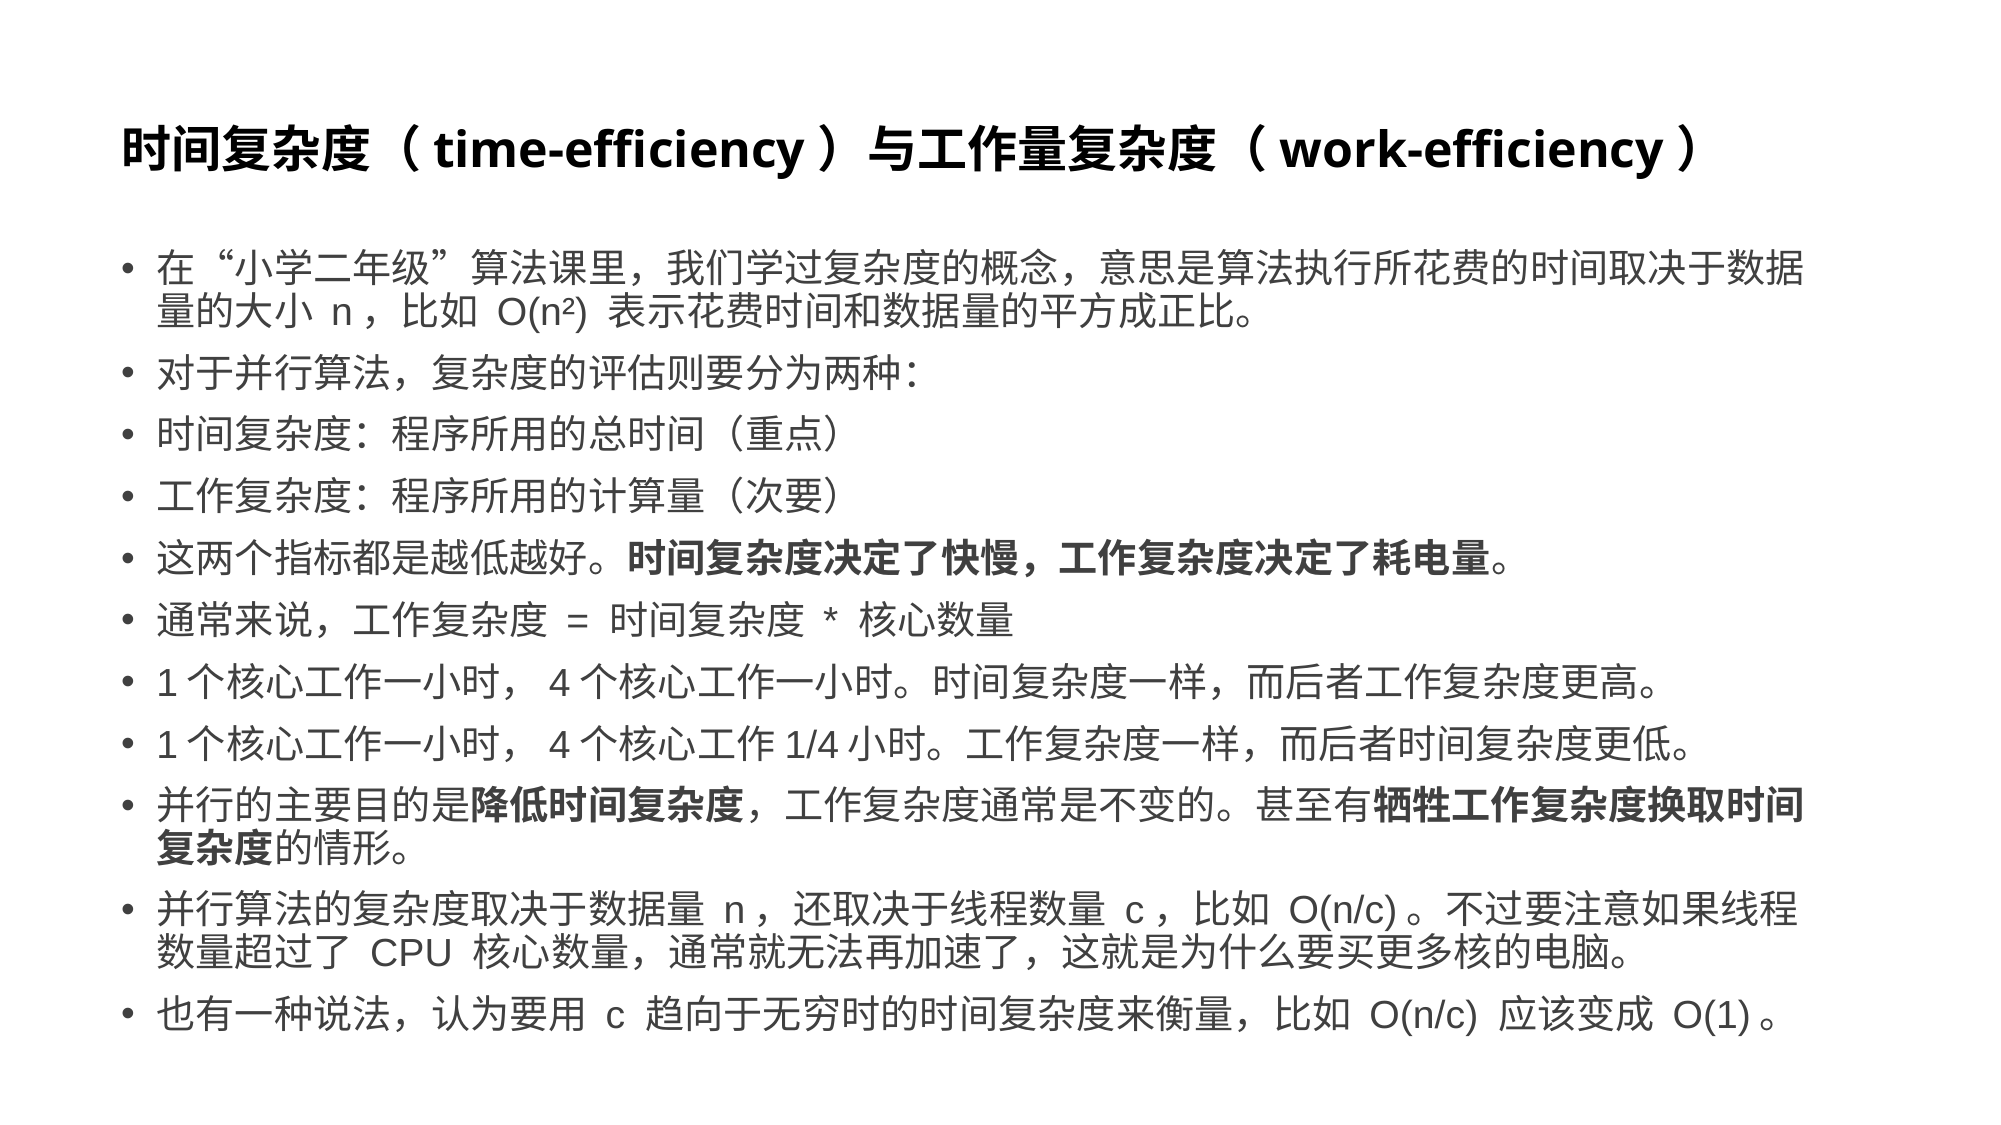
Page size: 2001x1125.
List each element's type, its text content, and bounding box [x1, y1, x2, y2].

list 在“小学二年级”算法课里，我们学过复杂度的概念，意思是算法执行所花费的时间取决于数据量的大小 n，比如 O(n²) 表示花费时间和数据量的平方成正比。 对于并行算法，复杂度的评估则要分为两种： 时间复杂度：程序所用的总时间（重点） 工作复杂度：程序所用的计算量（次要） 这两个指标都是越低越好。时间复杂度决定了快慢，工作复杂度决定了耗电量。 通常来说，工作复杂度 = 时间复杂度 * 核心数量 1个核心工作一小时，4个核心工作一小时。时间复杂度一样，而后者工作复杂度更高。 1个核心工作一小时，4个核心工作1/4小时。工作复杂度一样，而后者时间复杂度更低。 并行的主要目的是降低时间复杂度，工作复杂度通常是不变的。甚至有牺牲工作复杂度换取时间复杂度的情形。 并行算法的复杂度取决于数据量 n，还取决于线程数量 c，比如 O(n/c)。不过要注意如果线程数量超过了 CPU 核心数量，通常就无法再加速了，这就是为什么要买更多核的电脑。 也有一种说法，认为要用 c 趋向于无穷时的时间复杂度来衡量，比如 O(n/c) 应该变成 O(1)。 [106, 241, 1832, 1060]
title 时间复杂度（time-efficiency）与工作量复杂度（work-efficiency） [106, 42, 1832, 241]
